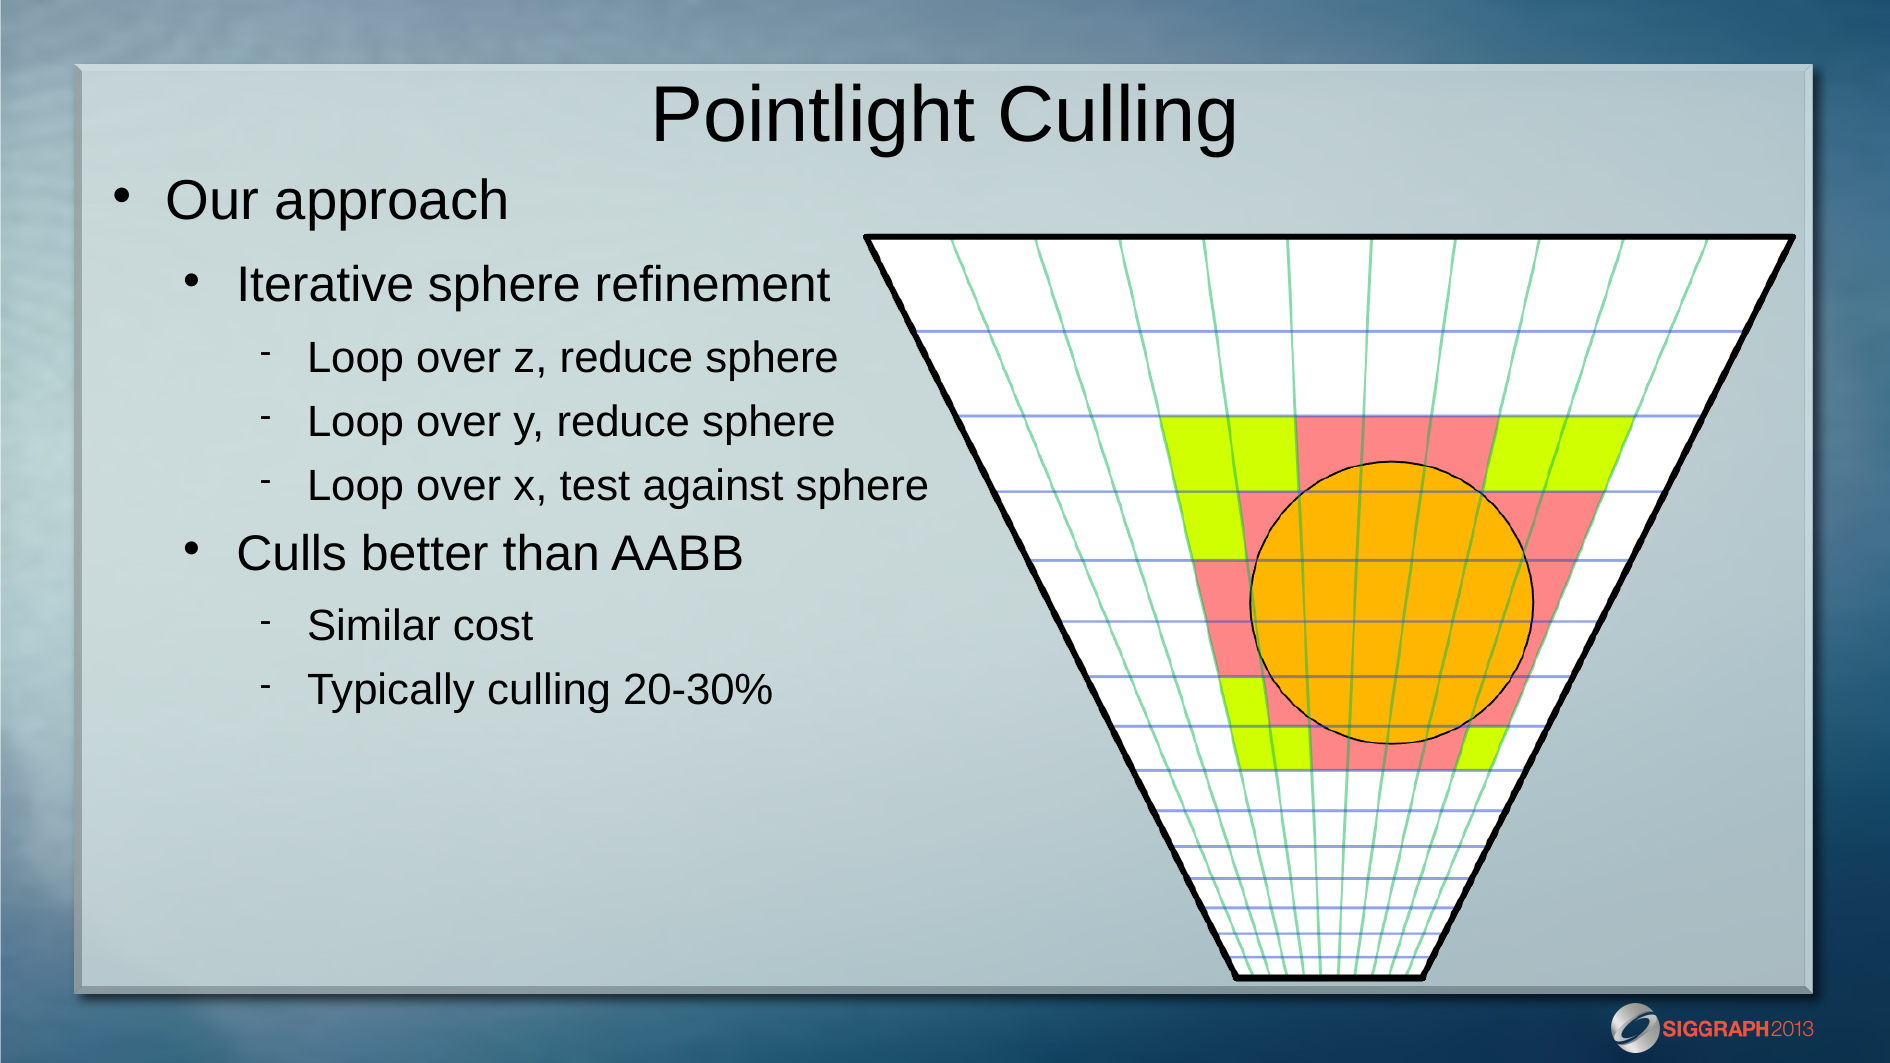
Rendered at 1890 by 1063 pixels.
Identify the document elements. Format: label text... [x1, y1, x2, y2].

picture [0, 0, 1890, 1063]
title Pointlight Culling [94, 59, 1796, 165]
list Our approach Iterative sphere refinement Loop over z, reduce sphere Loop over y, reduce sphere Loop over x, test against sphere Culls better than AABB Similar cost Typically culling 20-30% [94, 165, 1796, 993]
